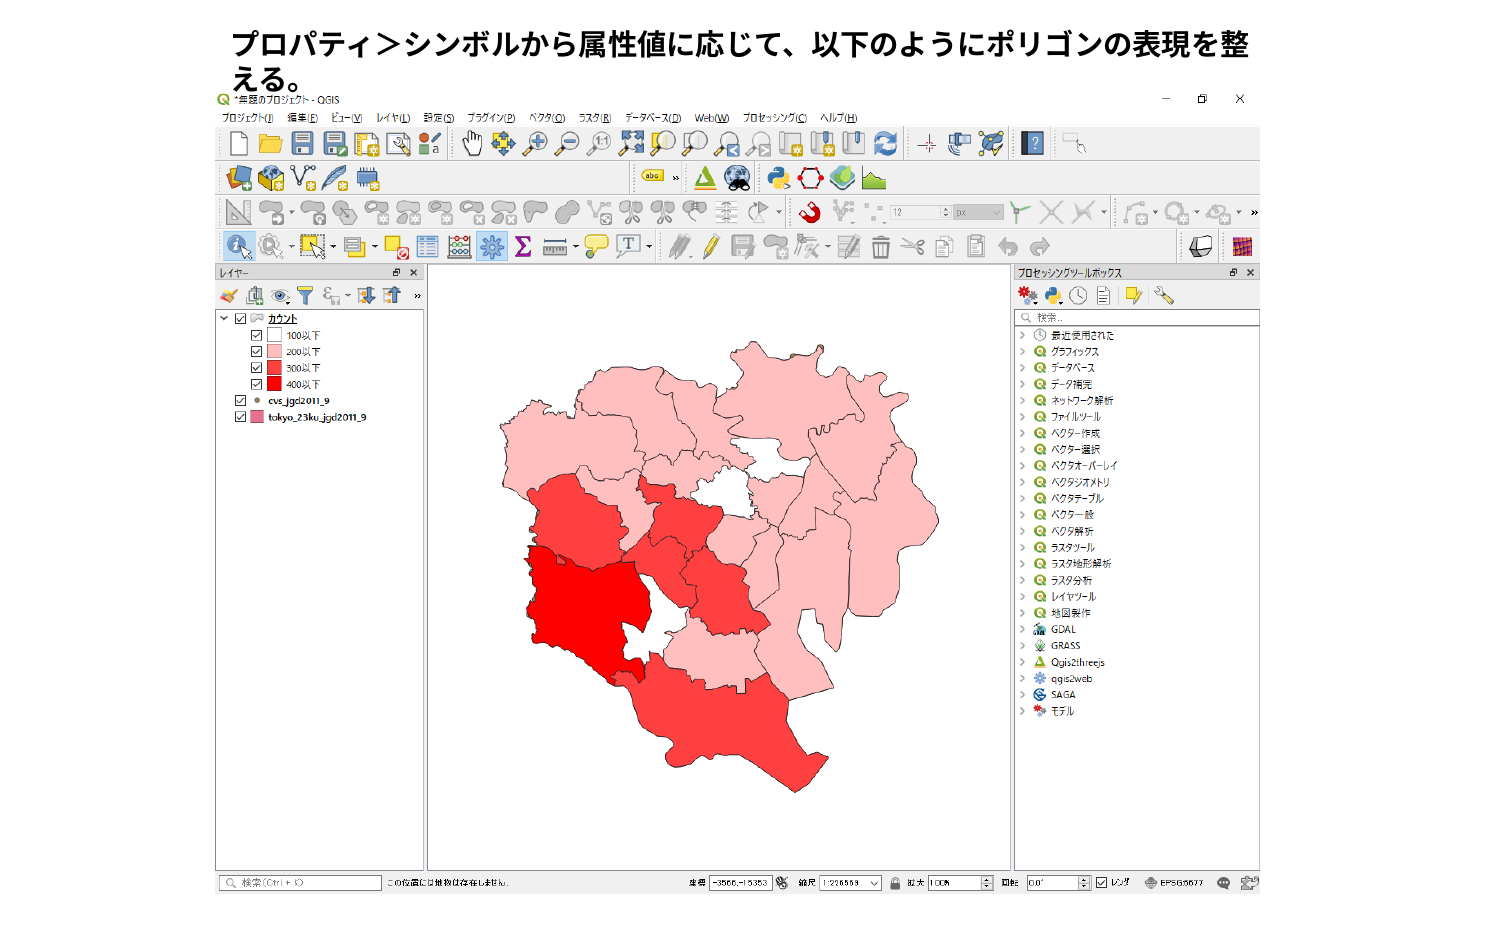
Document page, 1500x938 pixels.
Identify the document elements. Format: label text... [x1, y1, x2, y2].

picture [215, 90, 1260, 894]
text_box プロパティ＞シンボルから属性値に応じて、以下のようにポリゴンの表現を整える。 [215, 18, 1285, 104]
